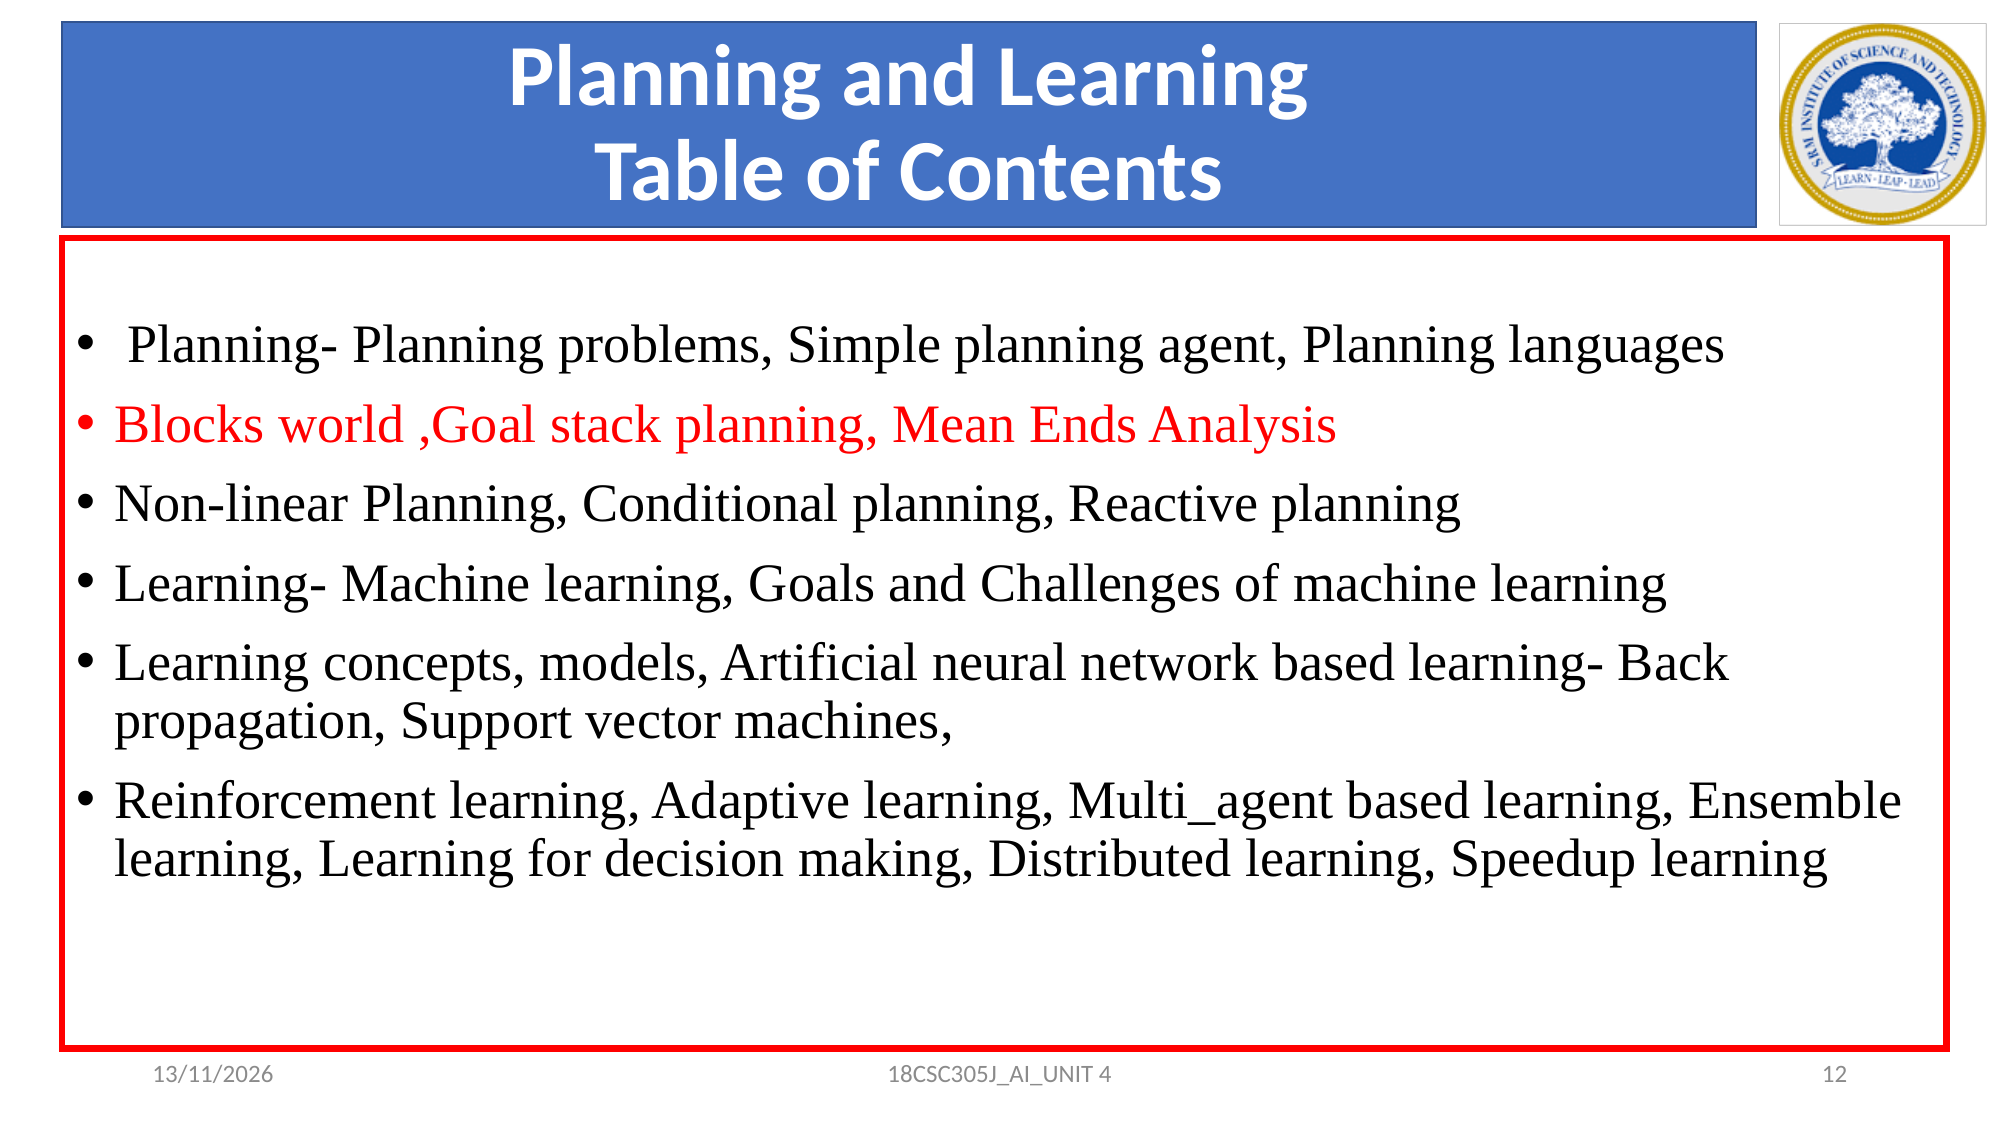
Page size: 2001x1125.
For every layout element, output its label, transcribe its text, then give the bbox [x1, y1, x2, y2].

title Planning and Learning Table of Contents [61, 21, 1757, 228]
slide_number 12 [1412, 1042, 1863, 1103]
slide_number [137, 1042, 588, 1103]
picture [1778, 22, 1988, 227]
footer 18CSC305J_AI_UNIT 4 [662, 1042, 1338, 1103]
list Planning- Planning problems, Simple planning agent, Planning languages Blocks world ,Goal stack planning, Mean Ends Analysis Non-linear Planning, Conditional planning, Reactive planning Learning- Machine learning, Goals and Challenges of machine learning Learning concepts, models, Artificial neural network based learning- Back propagation, Support vector machines, Reinforcement learning, Adaptive learning, Multi_agent based learning, Ensemble learning, Learning for decision making, Distributed learning, Speedup learning [61, 237, 1948, 1049]
